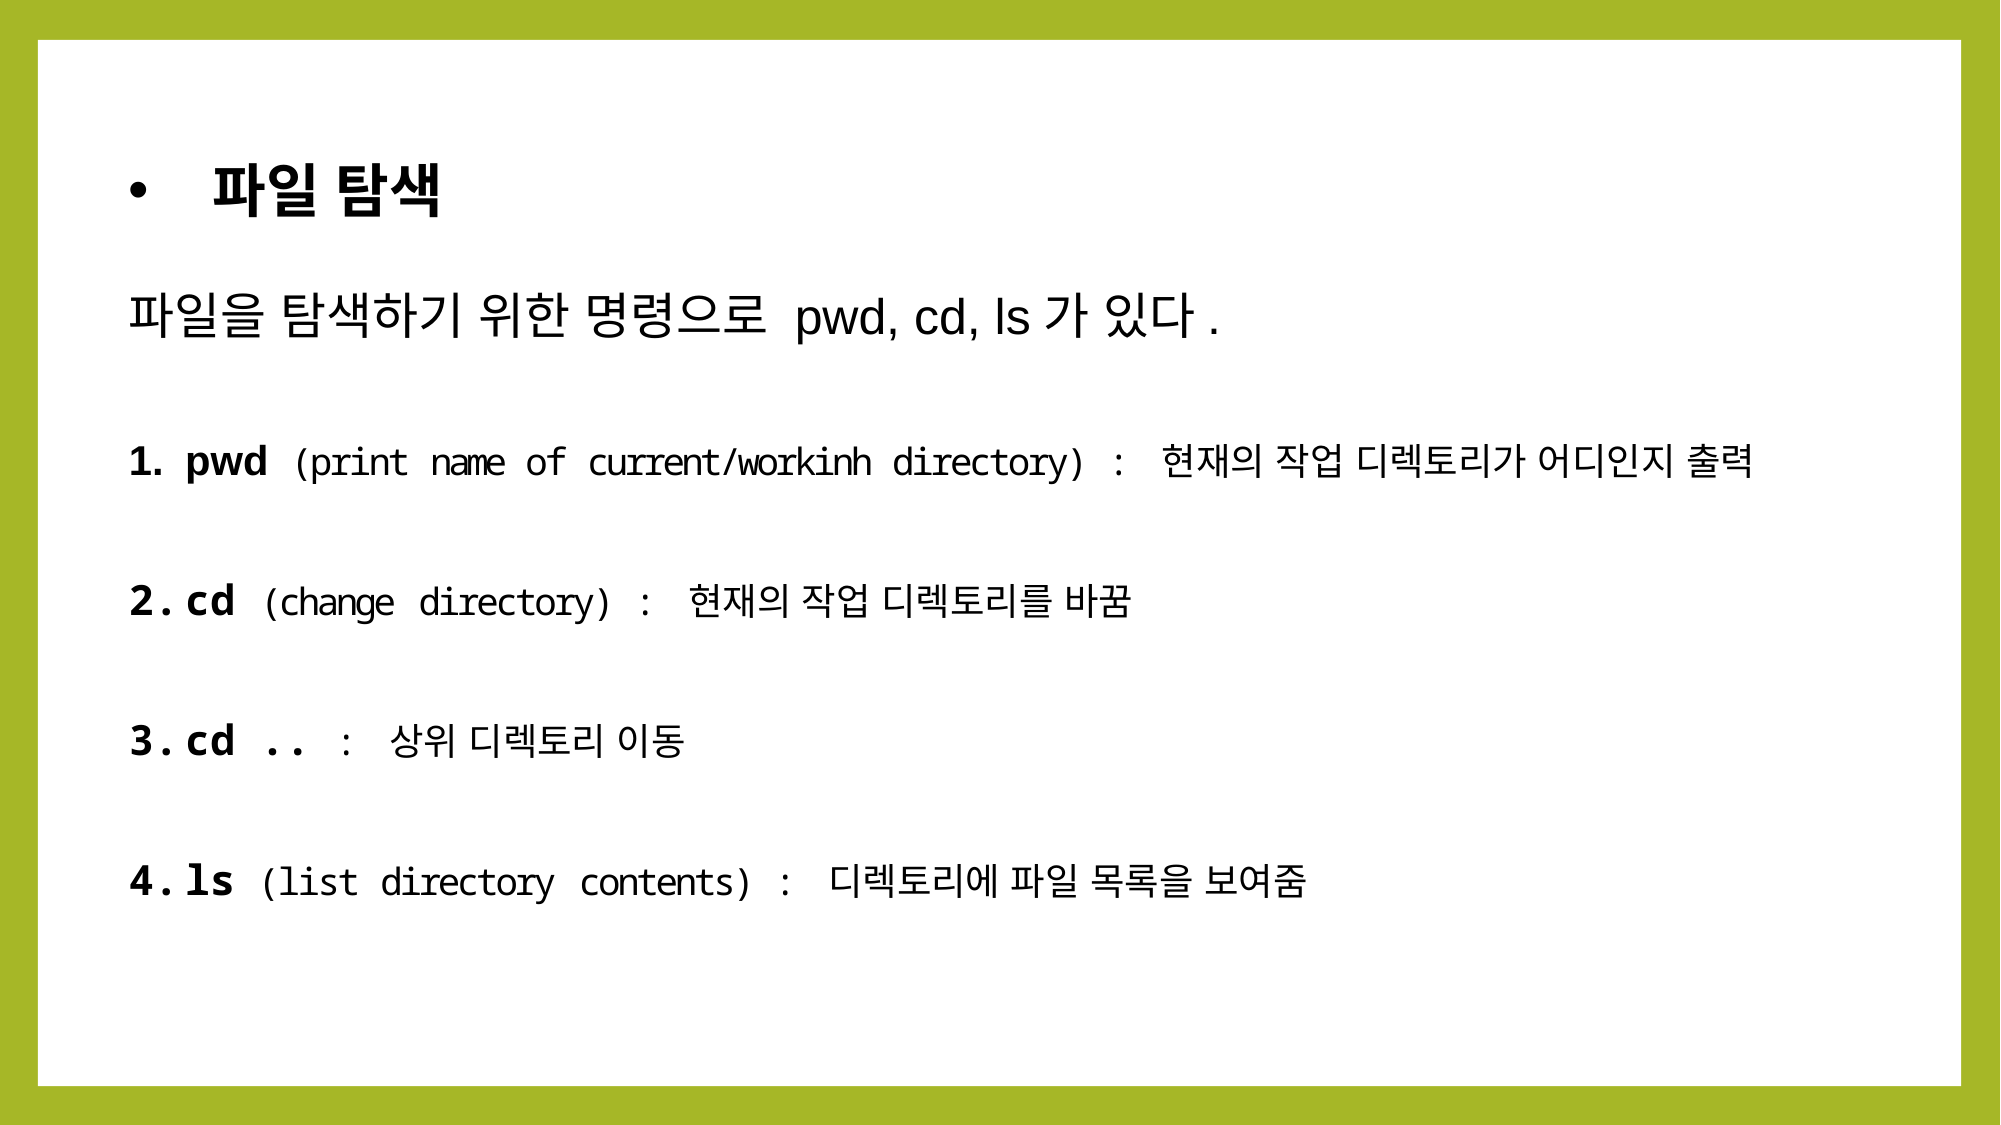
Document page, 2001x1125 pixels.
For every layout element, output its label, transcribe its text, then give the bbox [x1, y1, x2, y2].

text_box 파일 탐색 파일을 탐색하기 위한 명령으로 pwd, cd, ls가 있다. pwd (print name of current/workinh directory) : 현재의 작업 디렉토리가 어디인지 출력 cd (change directory) : 현재의 작업 디렉토리를 바꿈 cd .. : 상위 디렉토리 이동 ls (list directory contents) : 디렉토리에 파일 목록을 보여줌 [114, 146, 1820, 912]
